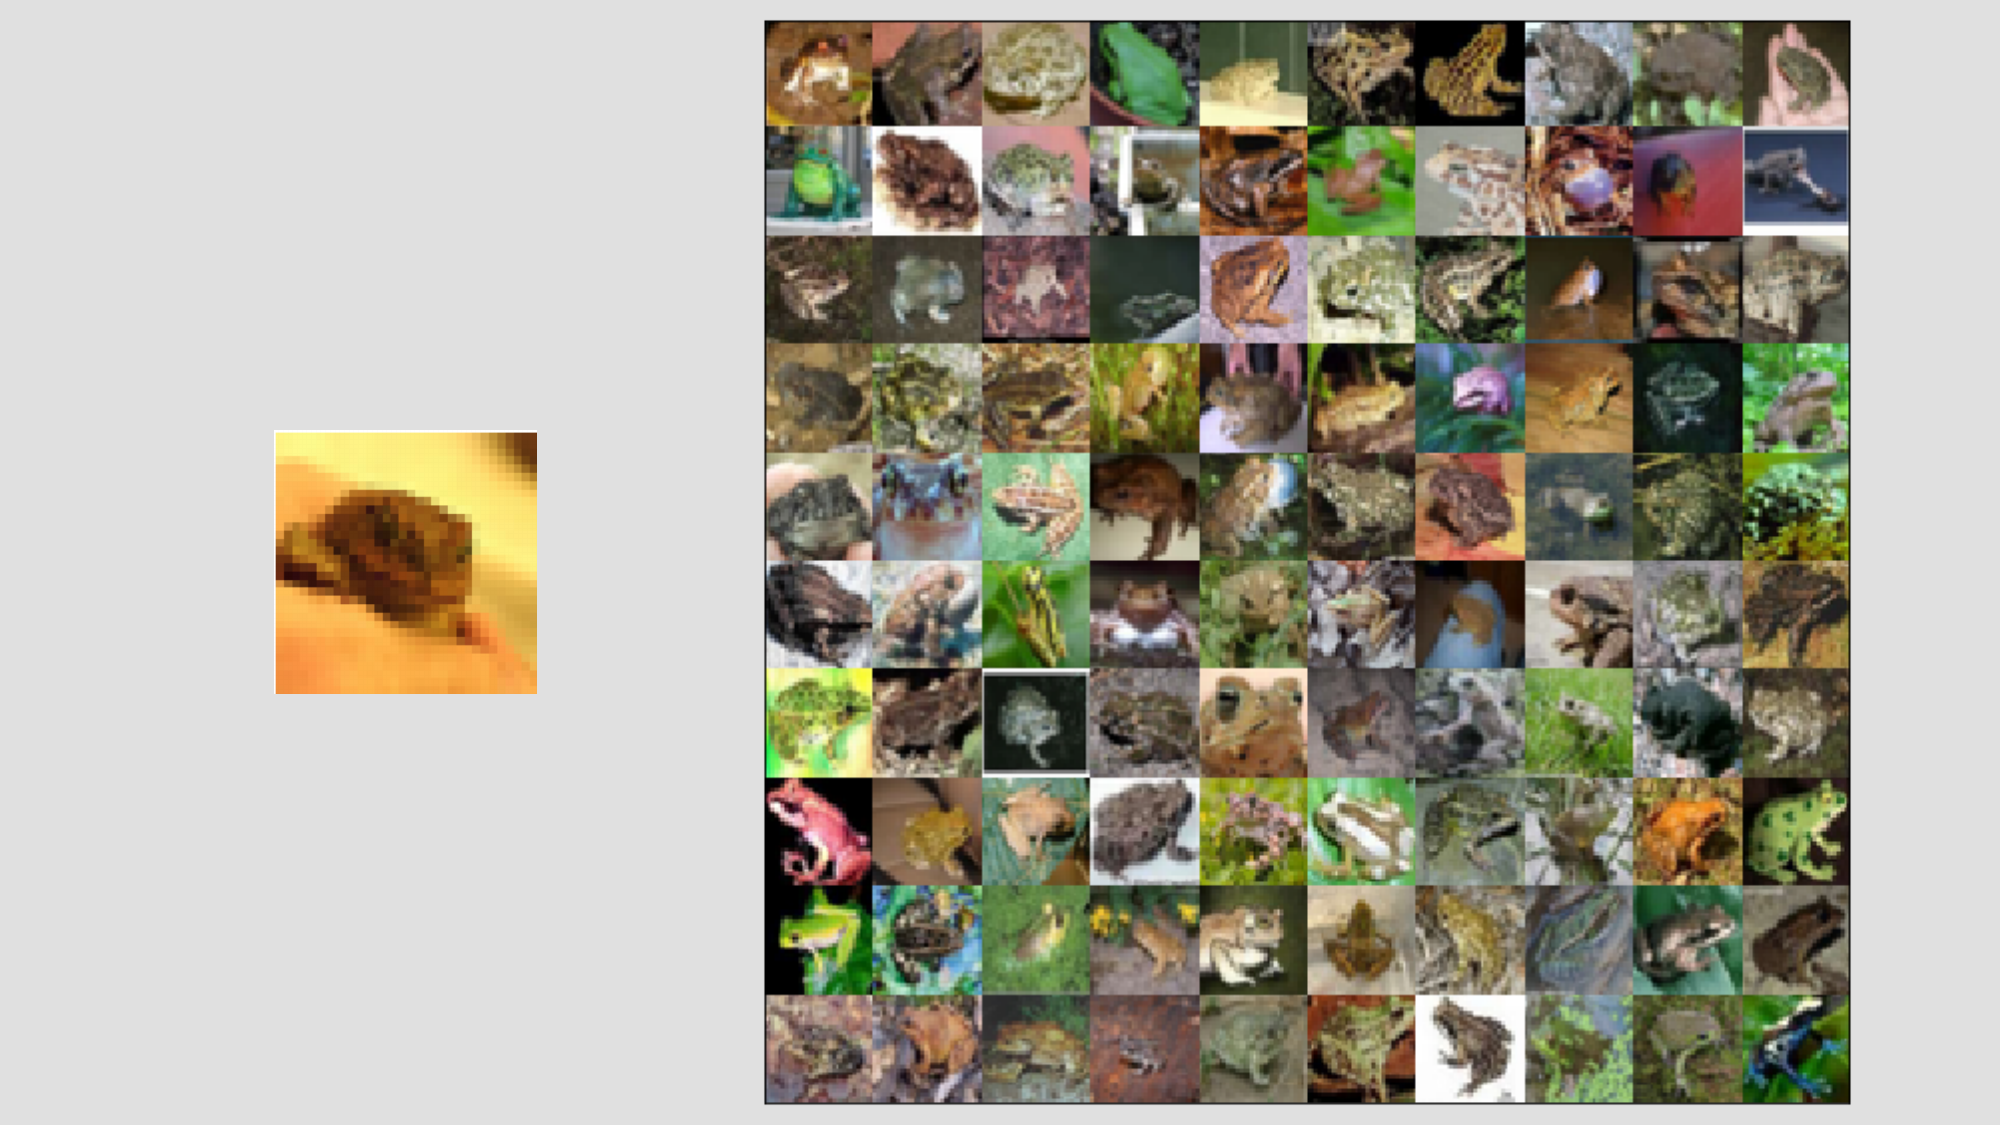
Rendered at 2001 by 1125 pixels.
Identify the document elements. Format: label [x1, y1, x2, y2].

picture [274, 430, 537, 694]
picture [743, 0, 1869, 1125]
